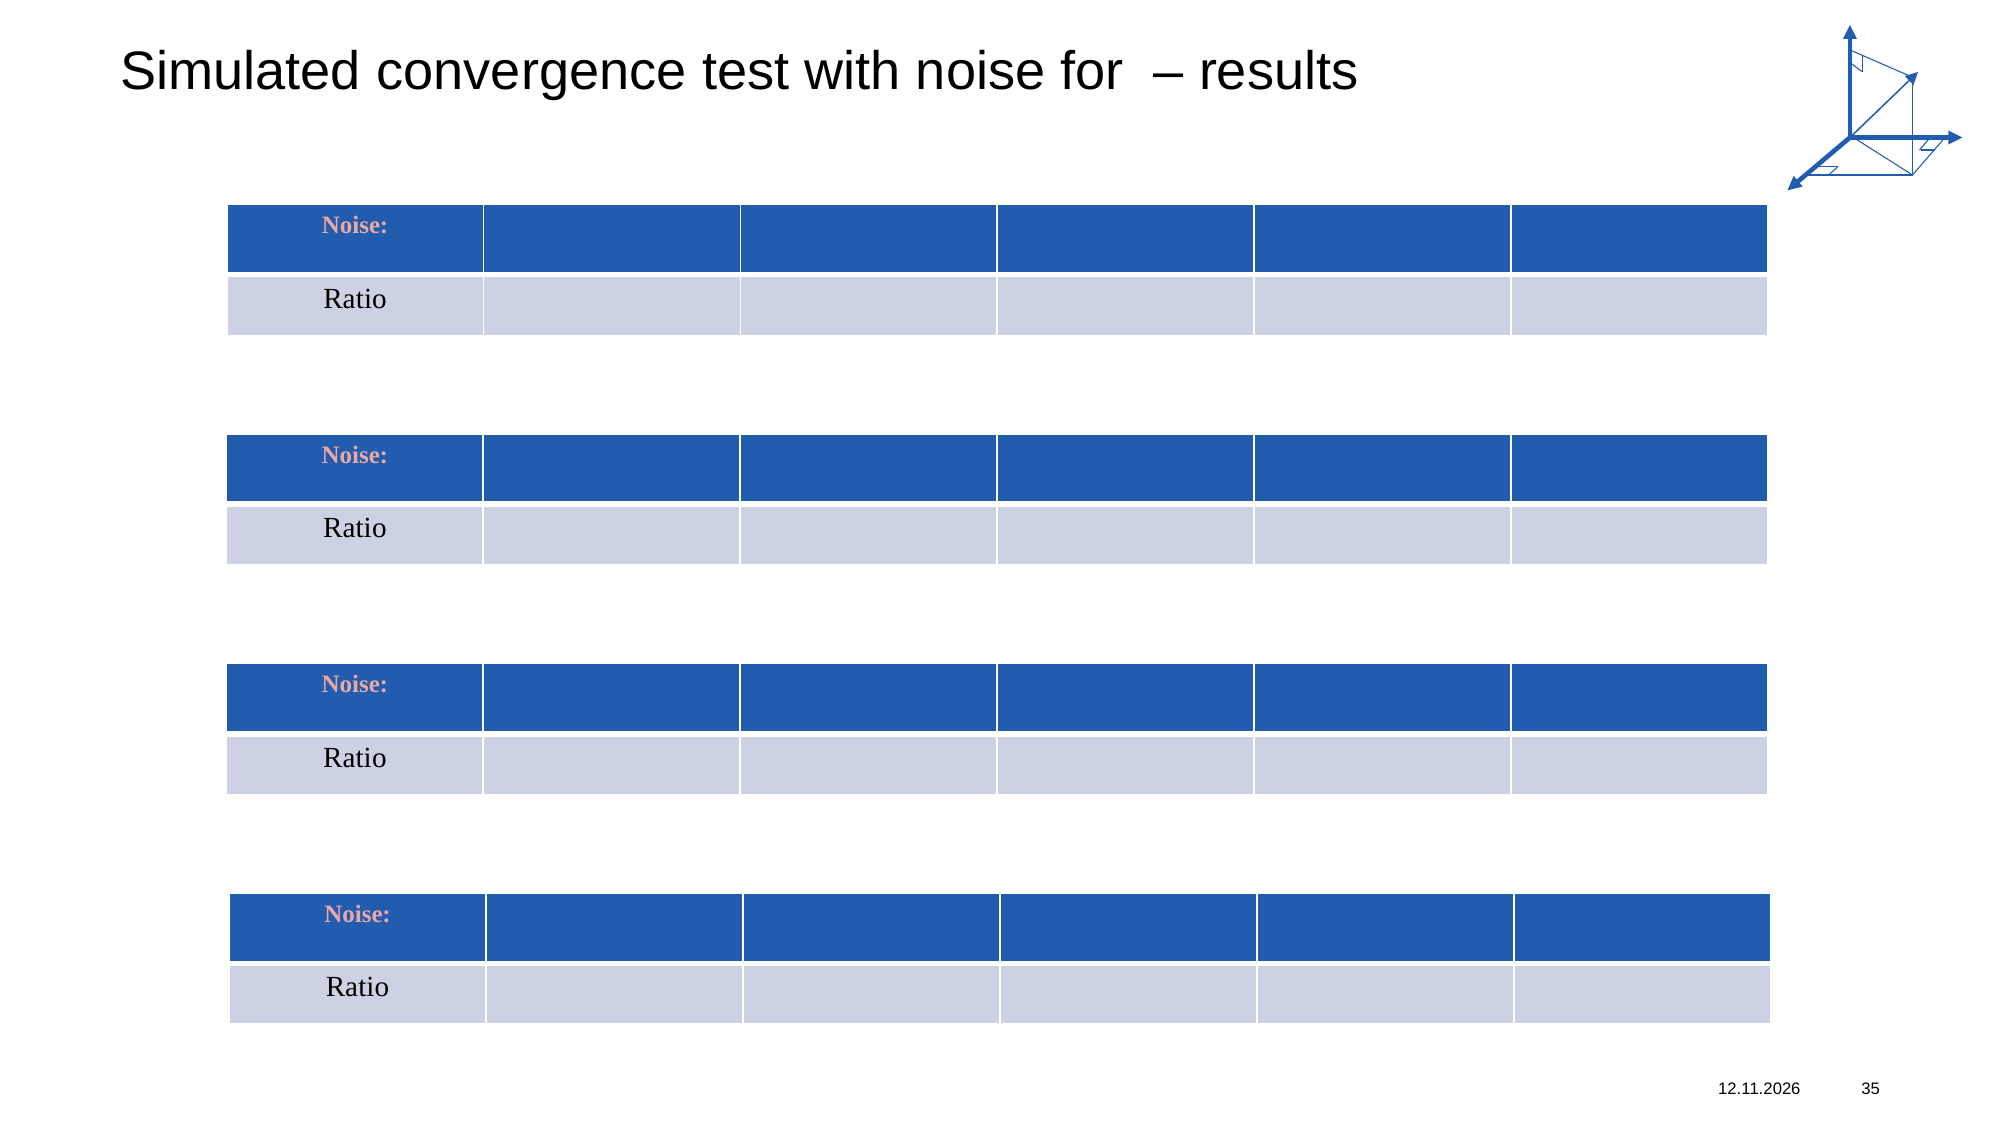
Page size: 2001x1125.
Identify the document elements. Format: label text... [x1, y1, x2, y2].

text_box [1912, 137, 1946, 175]
text_box [120, 231, 1880, 1000]
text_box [1849, 49, 1912, 77]
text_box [1849, 77, 1912, 138]
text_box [1919, 137, 1931, 150]
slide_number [1718, 1069, 1819, 1106]
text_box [1849, 62, 1863, 72]
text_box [1828, 168, 1838, 175]
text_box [1787, 137, 1850, 191]
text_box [1912, 71, 1918, 137]
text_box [1853, 137, 1912, 174]
slide_number 35 [1827, 1069, 1880, 1106]
